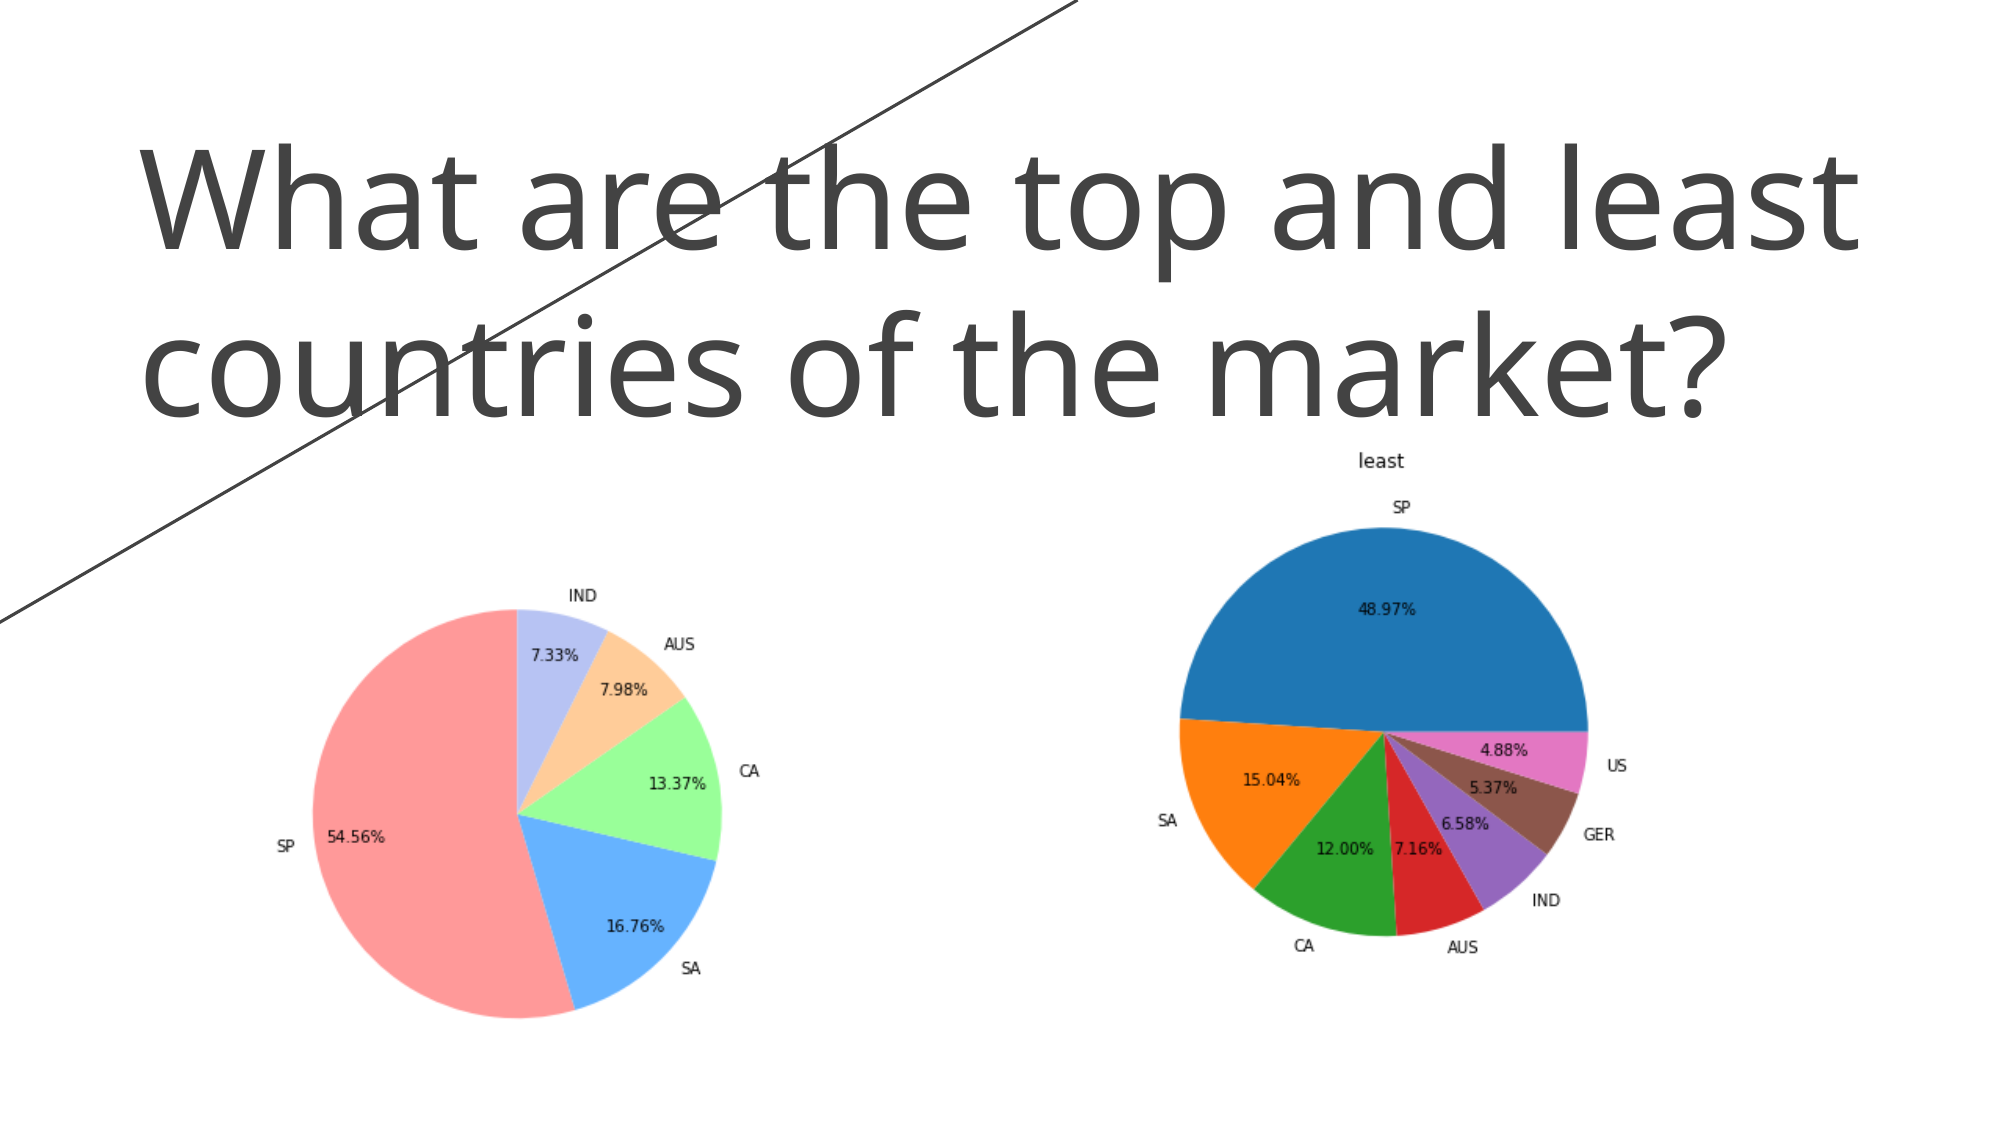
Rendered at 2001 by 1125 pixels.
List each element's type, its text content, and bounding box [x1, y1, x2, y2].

picture [1055, 429, 1656, 991]
title What are the top and least countries of the market? [138, 158, 2000, 397]
picture [249, 572, 804, 1034]
